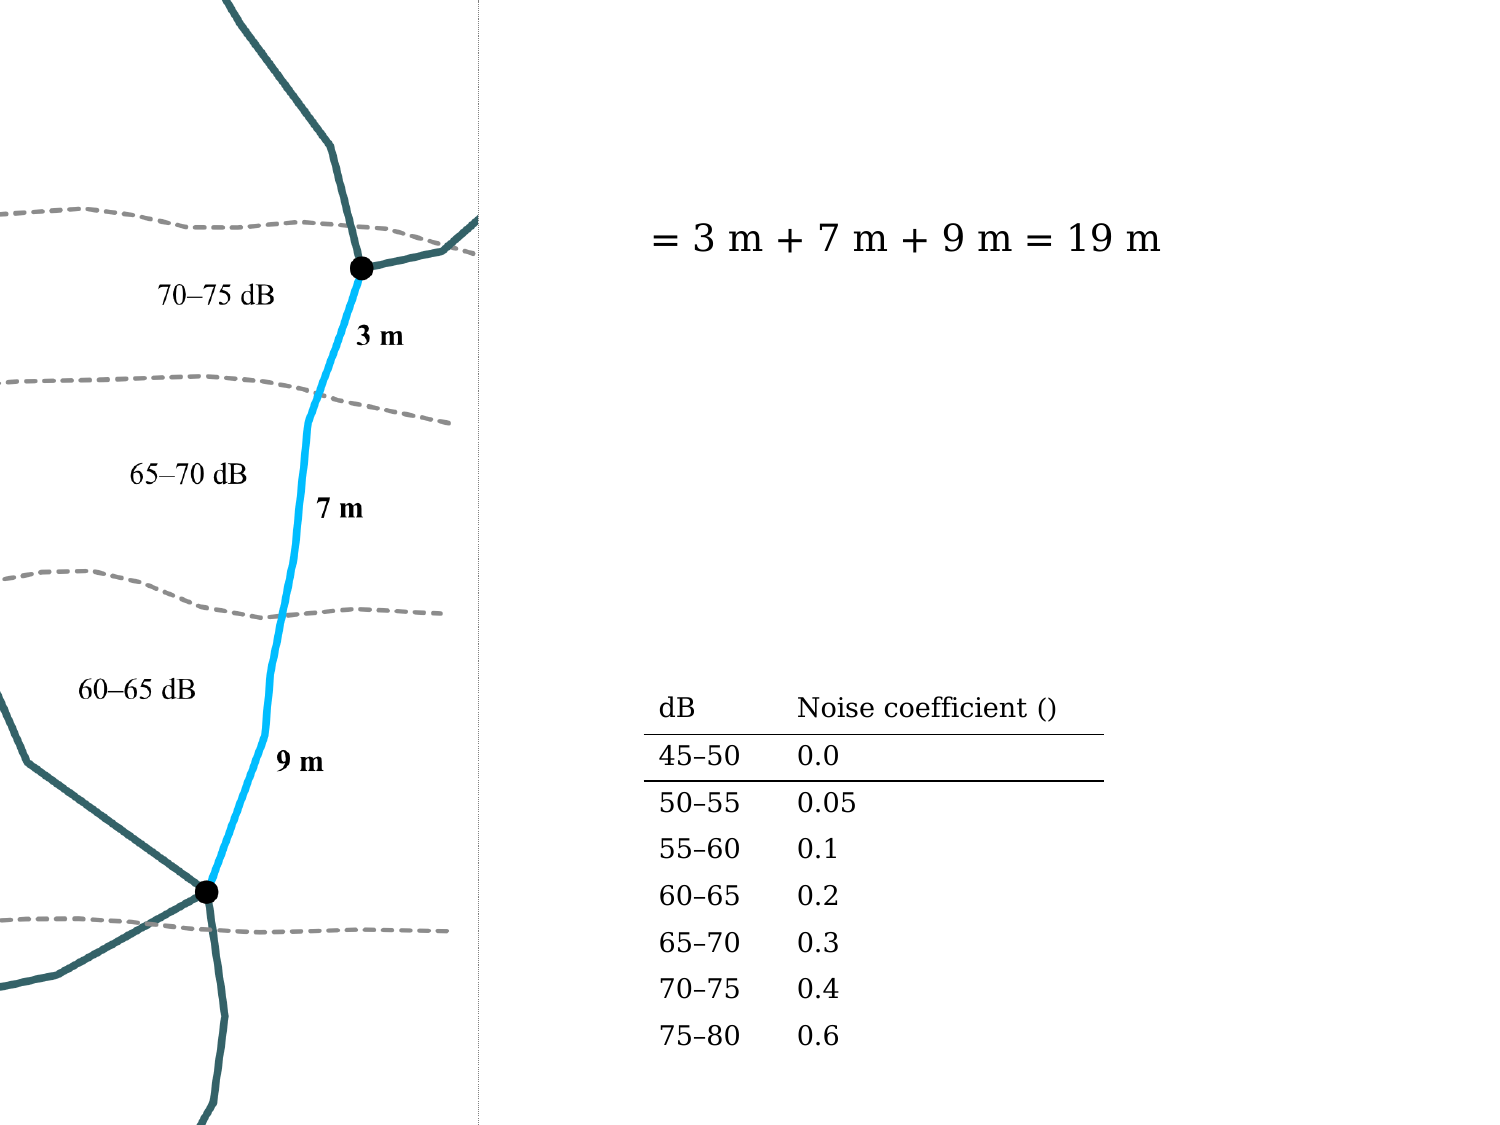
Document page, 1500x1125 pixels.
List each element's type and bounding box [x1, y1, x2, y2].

picture [0, 0, 478, 1125]
